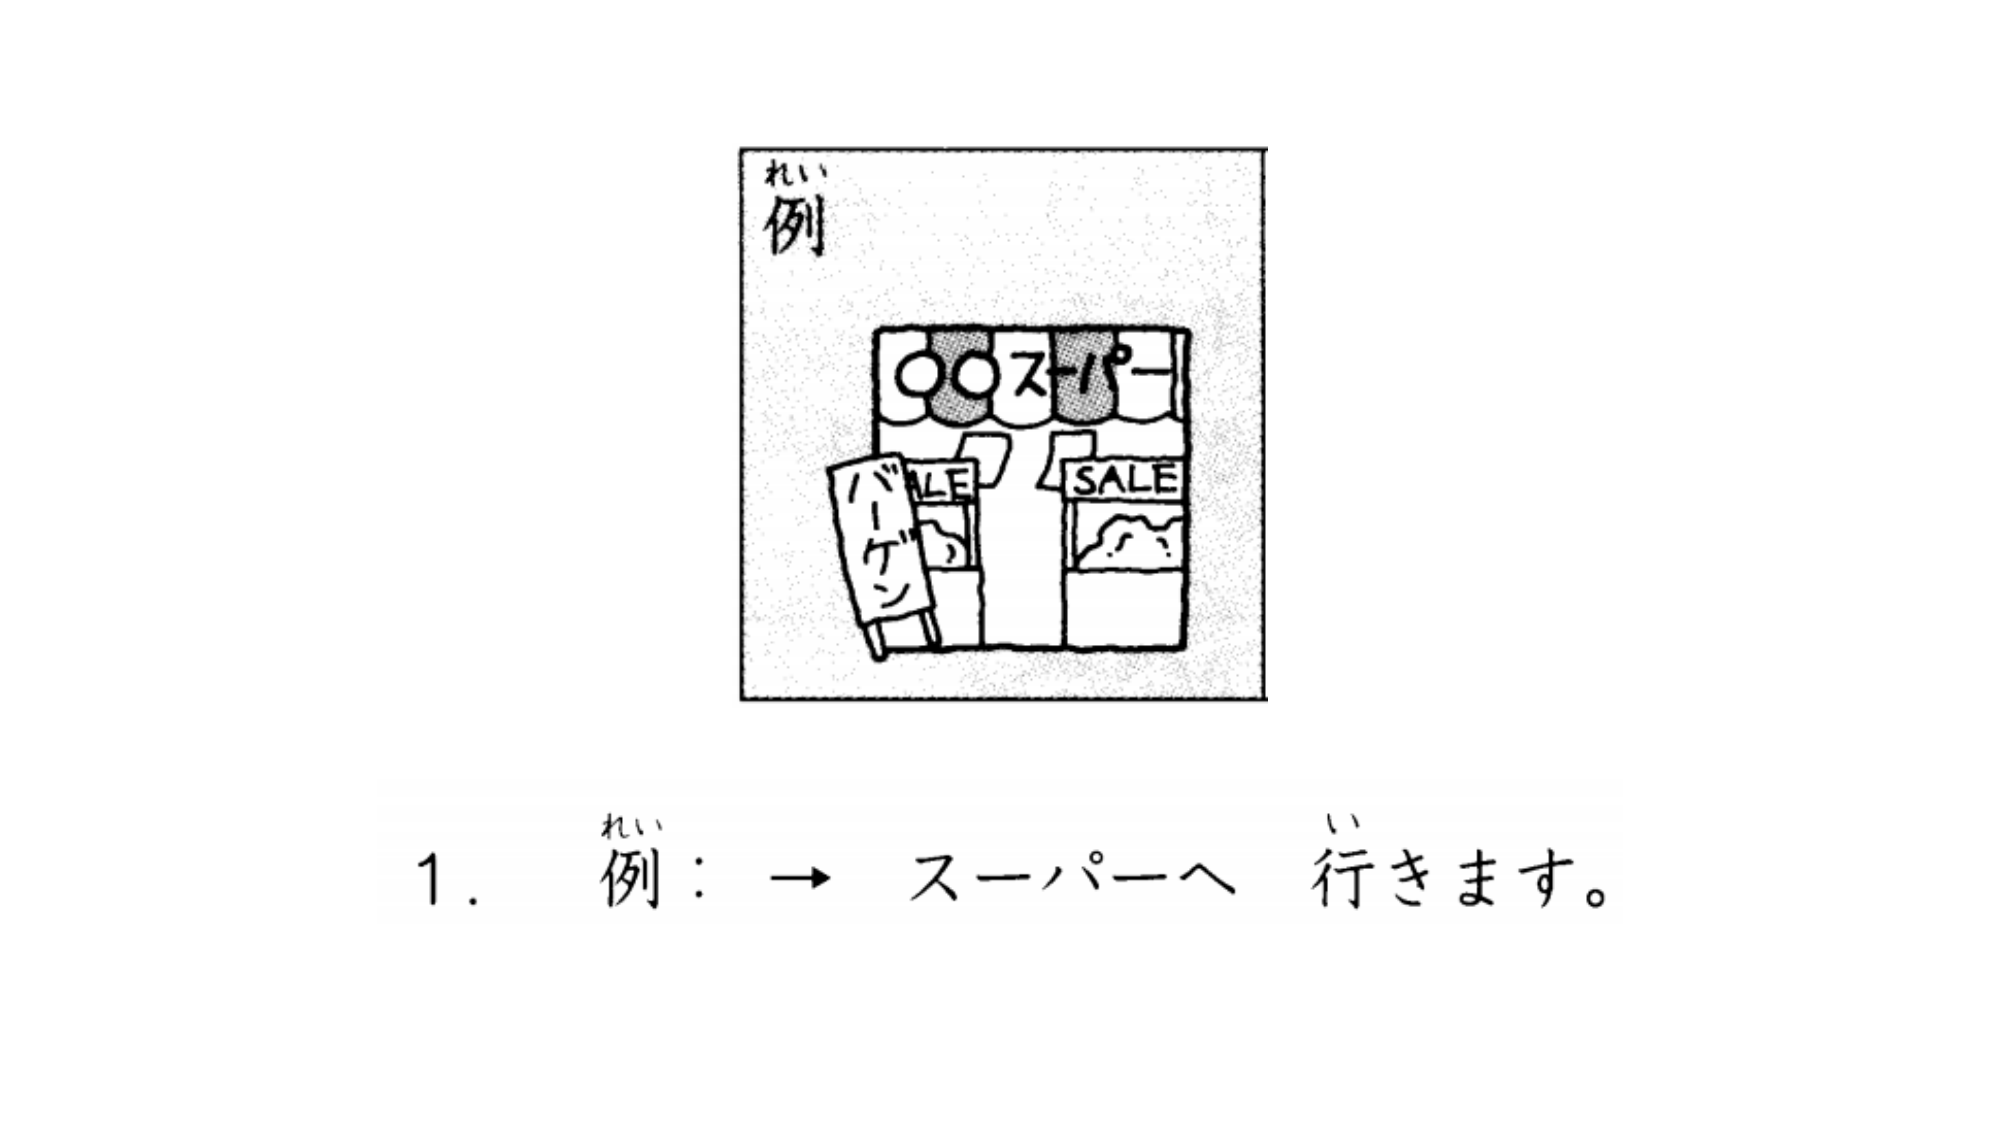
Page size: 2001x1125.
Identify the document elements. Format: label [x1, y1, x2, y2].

picture [377, 778, 1623, 924]
picture [732, 143, 1268, 710]
